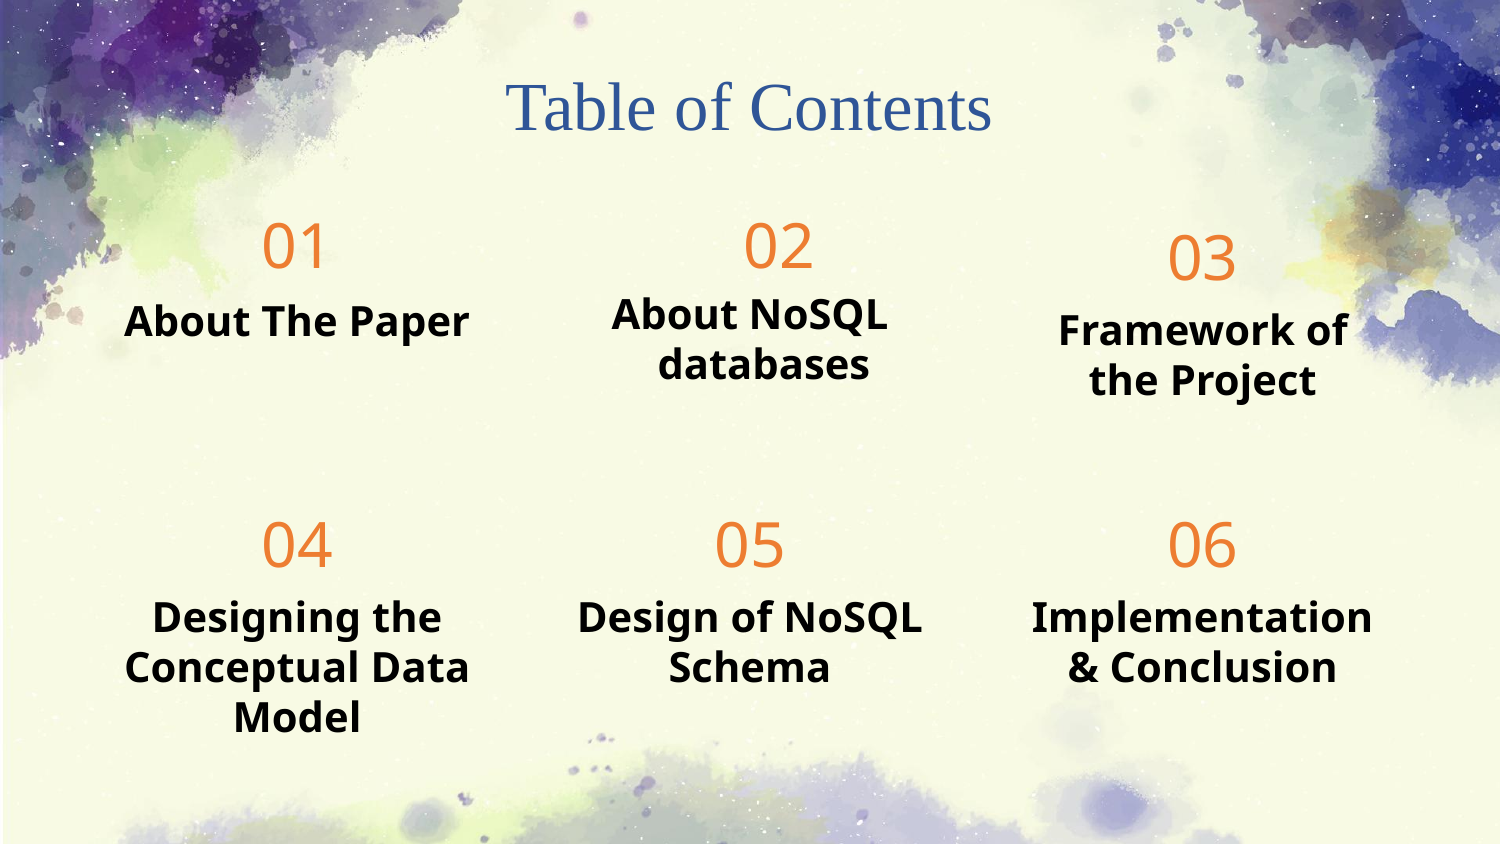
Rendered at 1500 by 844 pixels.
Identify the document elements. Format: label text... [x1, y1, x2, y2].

title 03 [1054, 228, 1352, 284]
subtitle Design of NoSQL Schema [551, 575, 949, 632]
title 04 [148, 515, 446, 571]
subtitle About NoSQL databases [526, 272, 974, 328]
subtitle Designing the Conceptual Data Model [98, 575, 496, 632]
title 05 [601, 515, 899, 571]
subtitle About The Paper [98, 280, 496, 336]
title 01 [148, 215, 446, 272]
title 06 [1054, 515, 1352, 571]
subtitle Framework of the Project [1003, 288, 1402, 345]
title Table of Contents [204, 61, 1296, 156]
subtitle Implementation& Conclusion [1003, 575, 1402, 632]
picture [0, 0, 1500, 844]
title 02 [631, 215, 929, 272]
